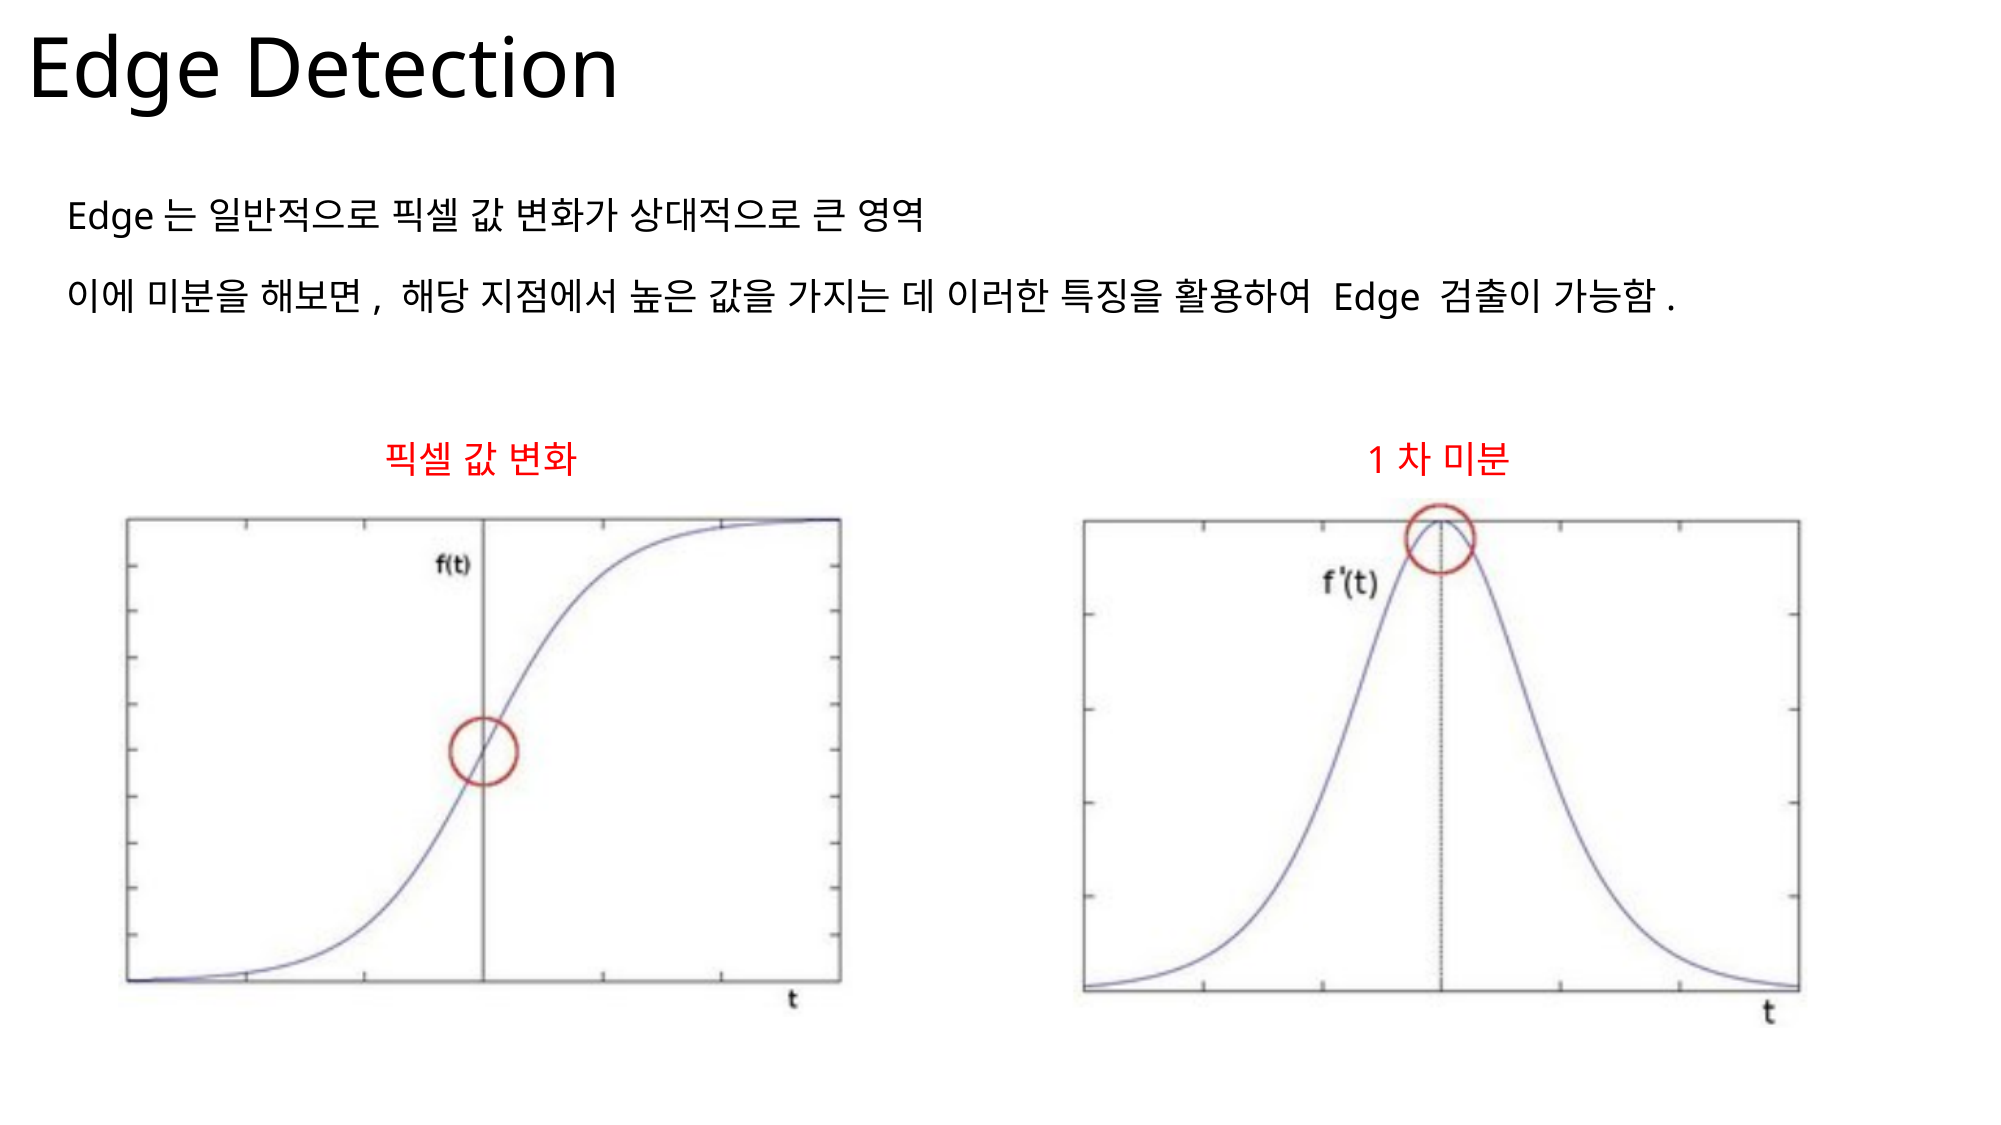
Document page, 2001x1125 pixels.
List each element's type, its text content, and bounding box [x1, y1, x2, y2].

text_box 1차 미분 [1351, 429, 1526, 489]
picture [91, 500, 871, 1017]
text_box Edge Detection [11, 12, 1103, 129]
picture [1061, 489, 1817, 1028]
text_box Edge는 일반적으로 픽셀 값 변화가 상대적으로 큰 영역 이에 미분을 해보면, 해당 지점에서 높은 값을 가지는 데 이러한 특징을 활용하여 Edge 검출이 가능함. [51, 163, 1817, 352]
text_box 픽셀 값 변화 [369, 429, 593, 489]
